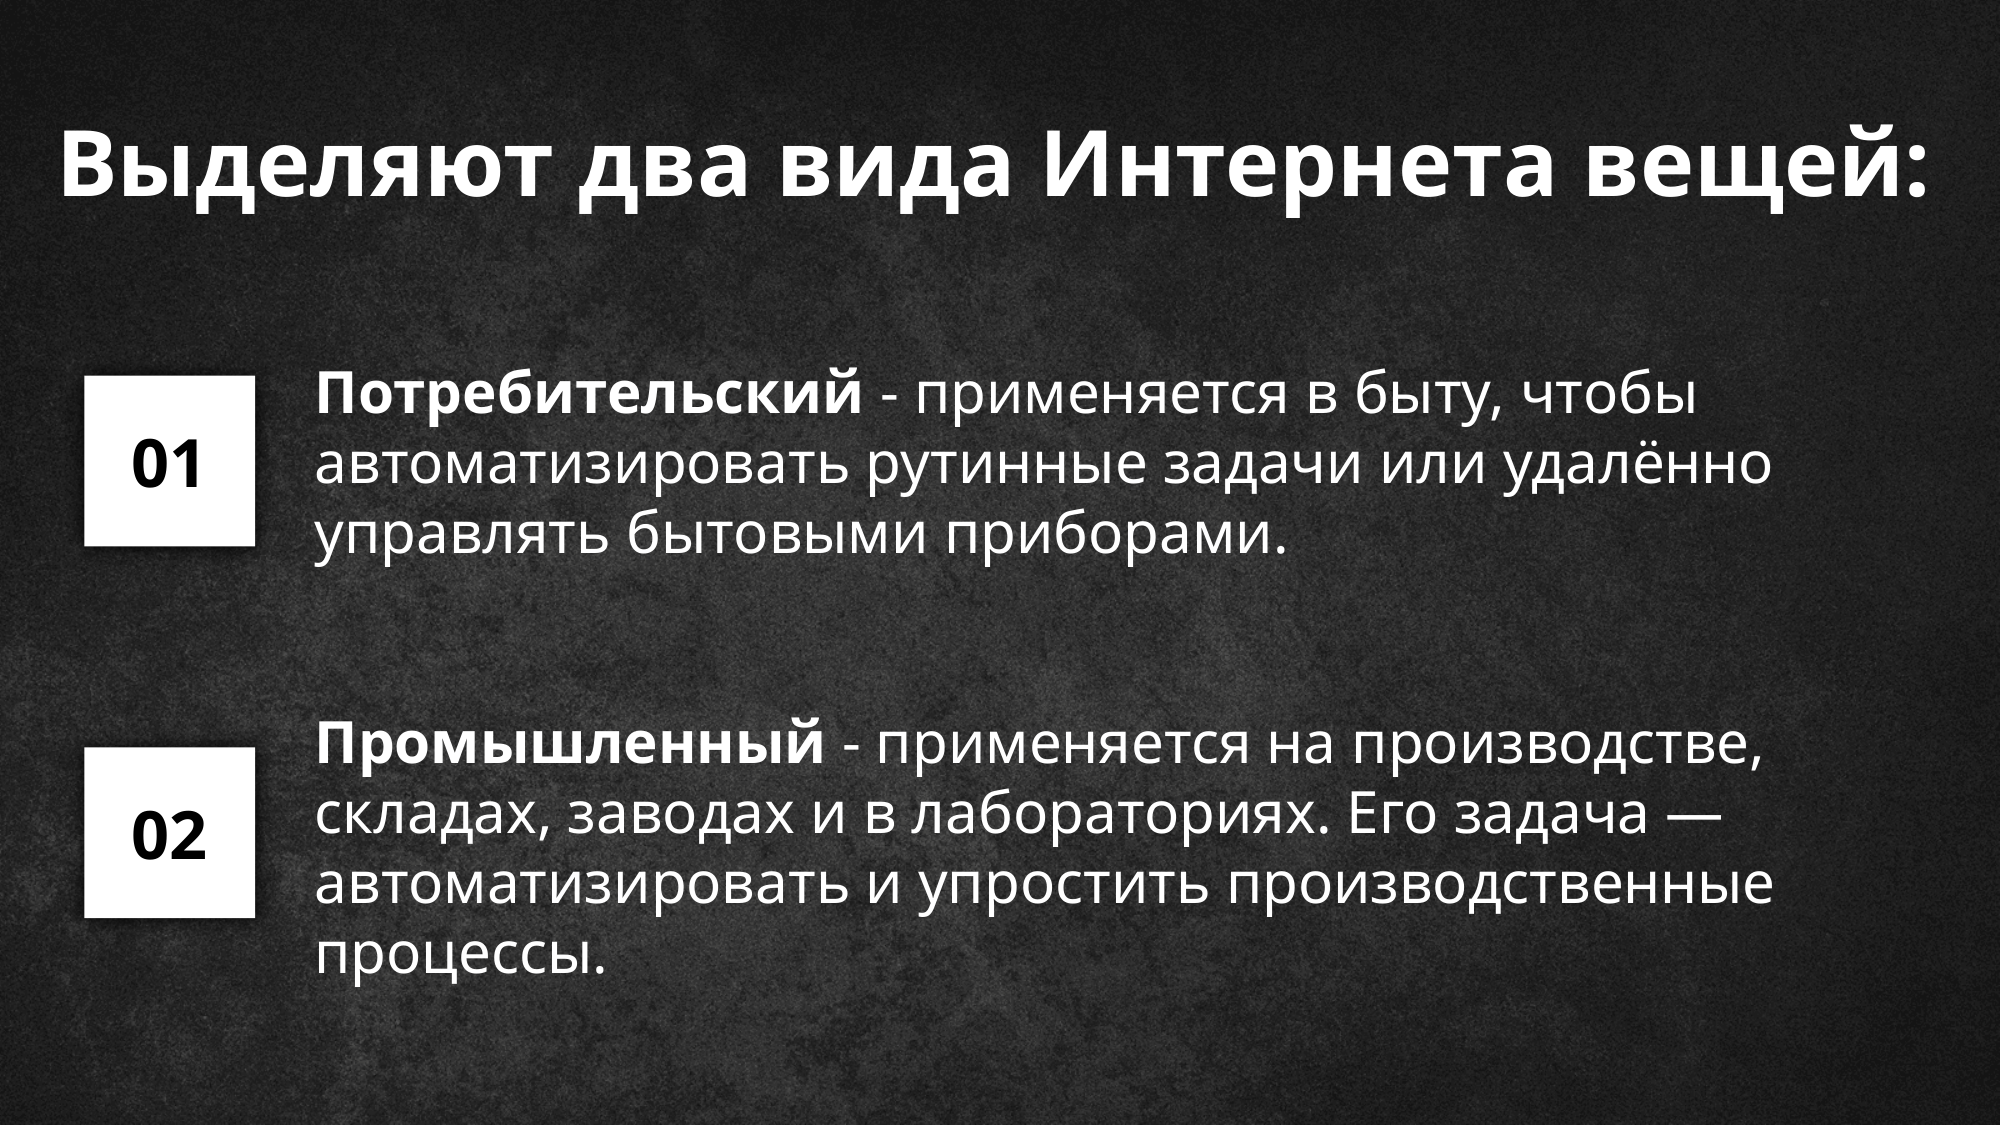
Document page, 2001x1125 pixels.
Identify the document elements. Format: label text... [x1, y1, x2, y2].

text_box Потребительский - применяется в быту, чтобы автоматизировать рутинные задачи или удалённо управлять бытовыми приборами. [300, 347, 1919, 573]
text_box 01 [84, 375, 256, 547]
text_box Выделяют два вида Интернета вещей: [41, 97, 1948, 223]
text_box 02 [84, 747, 256, 919]
text_box Промышленный - применяется на производстве, складах, заводах и в лабораториях. Его задача — автоматизировать и упростить производственные процессы. [300, 698, 1919, 993]
picture [0, 0, 2000, 1125]
